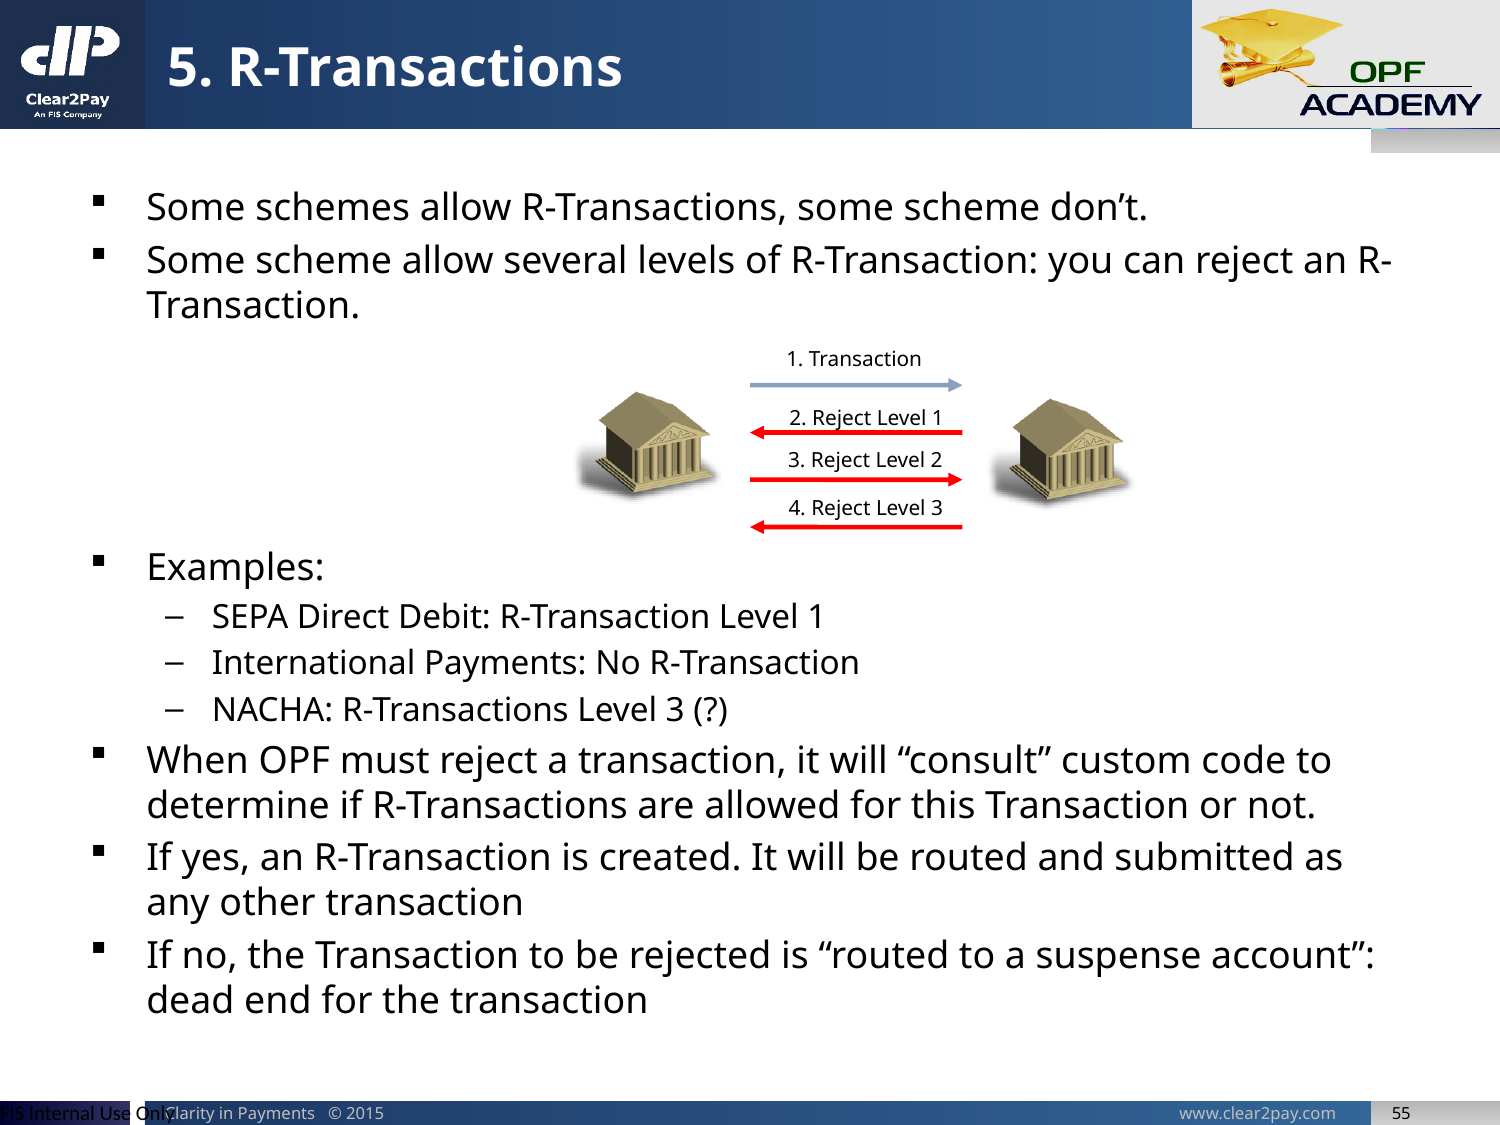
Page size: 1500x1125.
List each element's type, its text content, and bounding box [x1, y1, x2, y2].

picture [572, 390, 722, 504]
picture [1372, 0, 1500, 129]
text_box [750, 527, 963, 534]
text_box 2. Reject Level 1 [726, 397, 984, 437]
title 5. R-Transactions [152, 0, 1372, 129]
picture [0, 0, 145, 129]
picture [986, 396, 1135, 511]
text_box 3. Reject Level 2 [726, 439, 981, 480]
text_box [950, 480, 962, 486]
text_box [749, 378, 963, 392]
text_box 4. Reject Level 3 [717, 486, 1014, 527]
list Some schemes allow R-Transactions, some scheme don’t. Some scheme allow several levels of R-Transaction: you can reject an R-Transaction. Examples: SEPA Direct Debit: R-Transaction Level 1 International Payments: No R-Transaction NACHA: R-Transactions Level 3 (?) When OPF must reject a transaction, it will “consult” custom code to determine if R-Transactions are allowed for this Transaction or not. If yes, an R-Transaction is created. It will be routed and submitted as any other transaction If no, the Transaction to be rejected is “routed to a suspense account”: dead end for the transaction [75, 175, 1425, 1067]
text_box 1. Transaction [715, 338, 994, 378]
